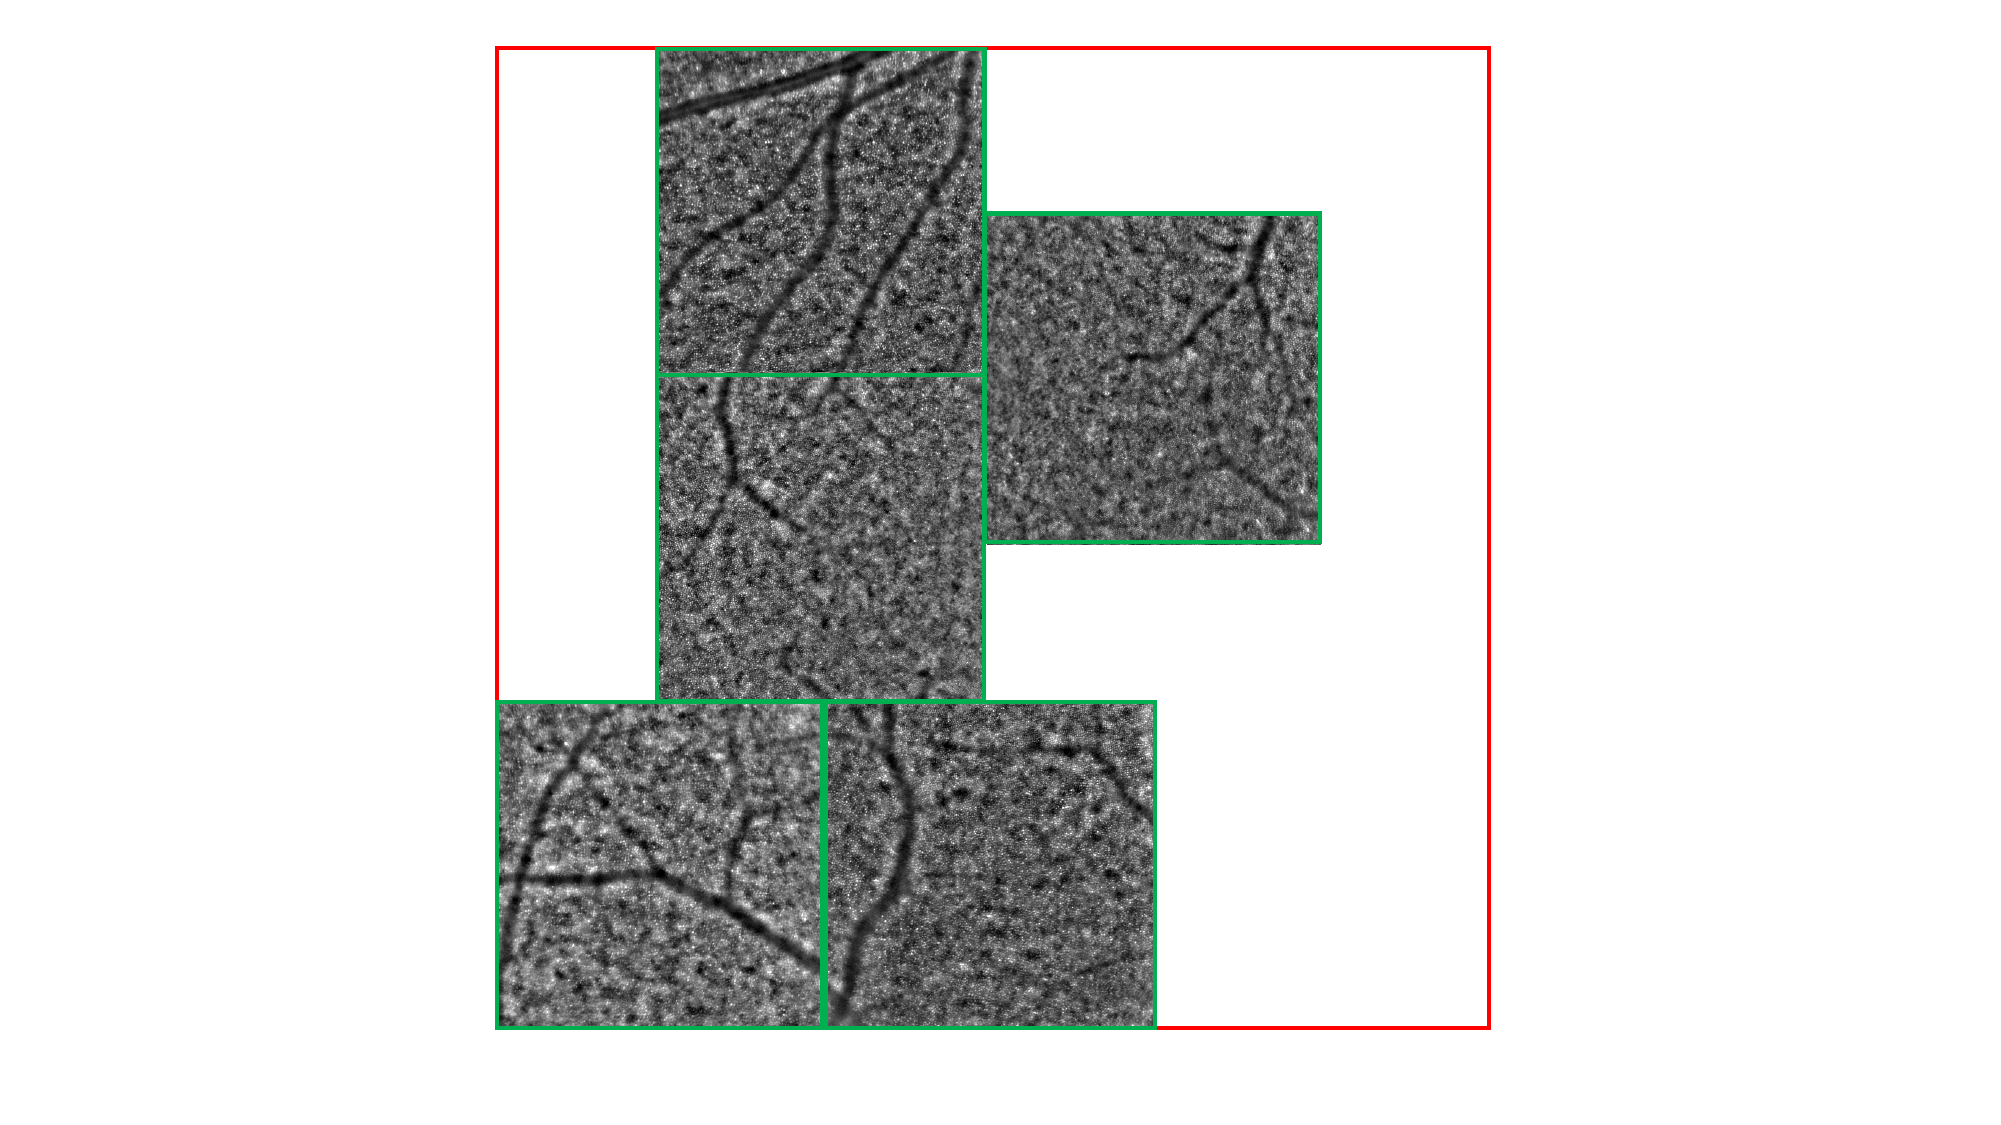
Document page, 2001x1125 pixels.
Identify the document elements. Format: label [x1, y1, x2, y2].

text_box [496, 47, 1490, 1029]
picture [987, 212, 1321, 545]
picture [497, 48, 1155, 1029]
